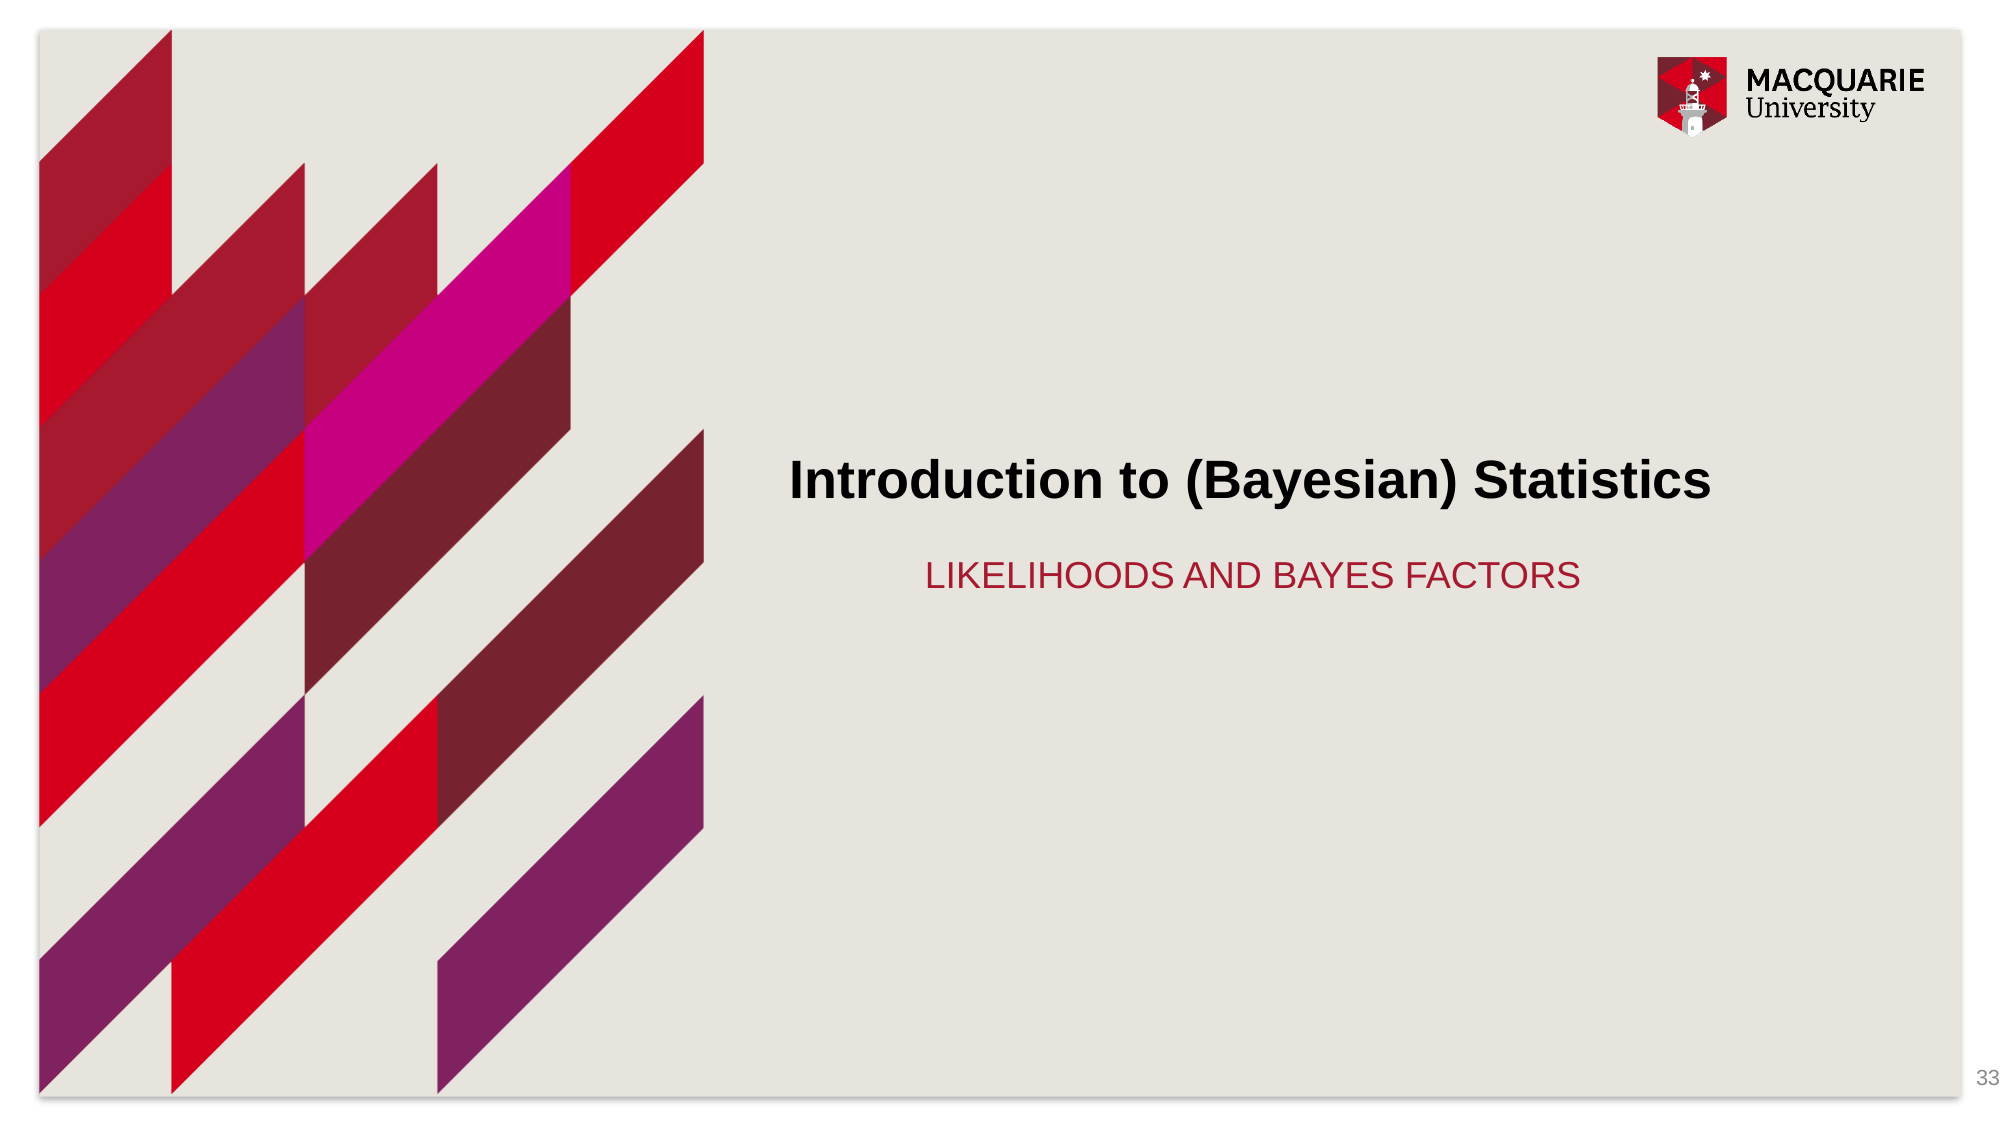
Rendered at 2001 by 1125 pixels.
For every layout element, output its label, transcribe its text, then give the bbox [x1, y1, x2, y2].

list Likelihoods and Bayes Factors [924, 550, 1855, 634]
picture [1623, 29, 1958, 155]
picture [10, 0, 730, 1125]
slide_number 33 [1547, 1046, 2000, 1107]
title Introduction to (Bayesian) Statistics [789, 444, 1855, 551]
